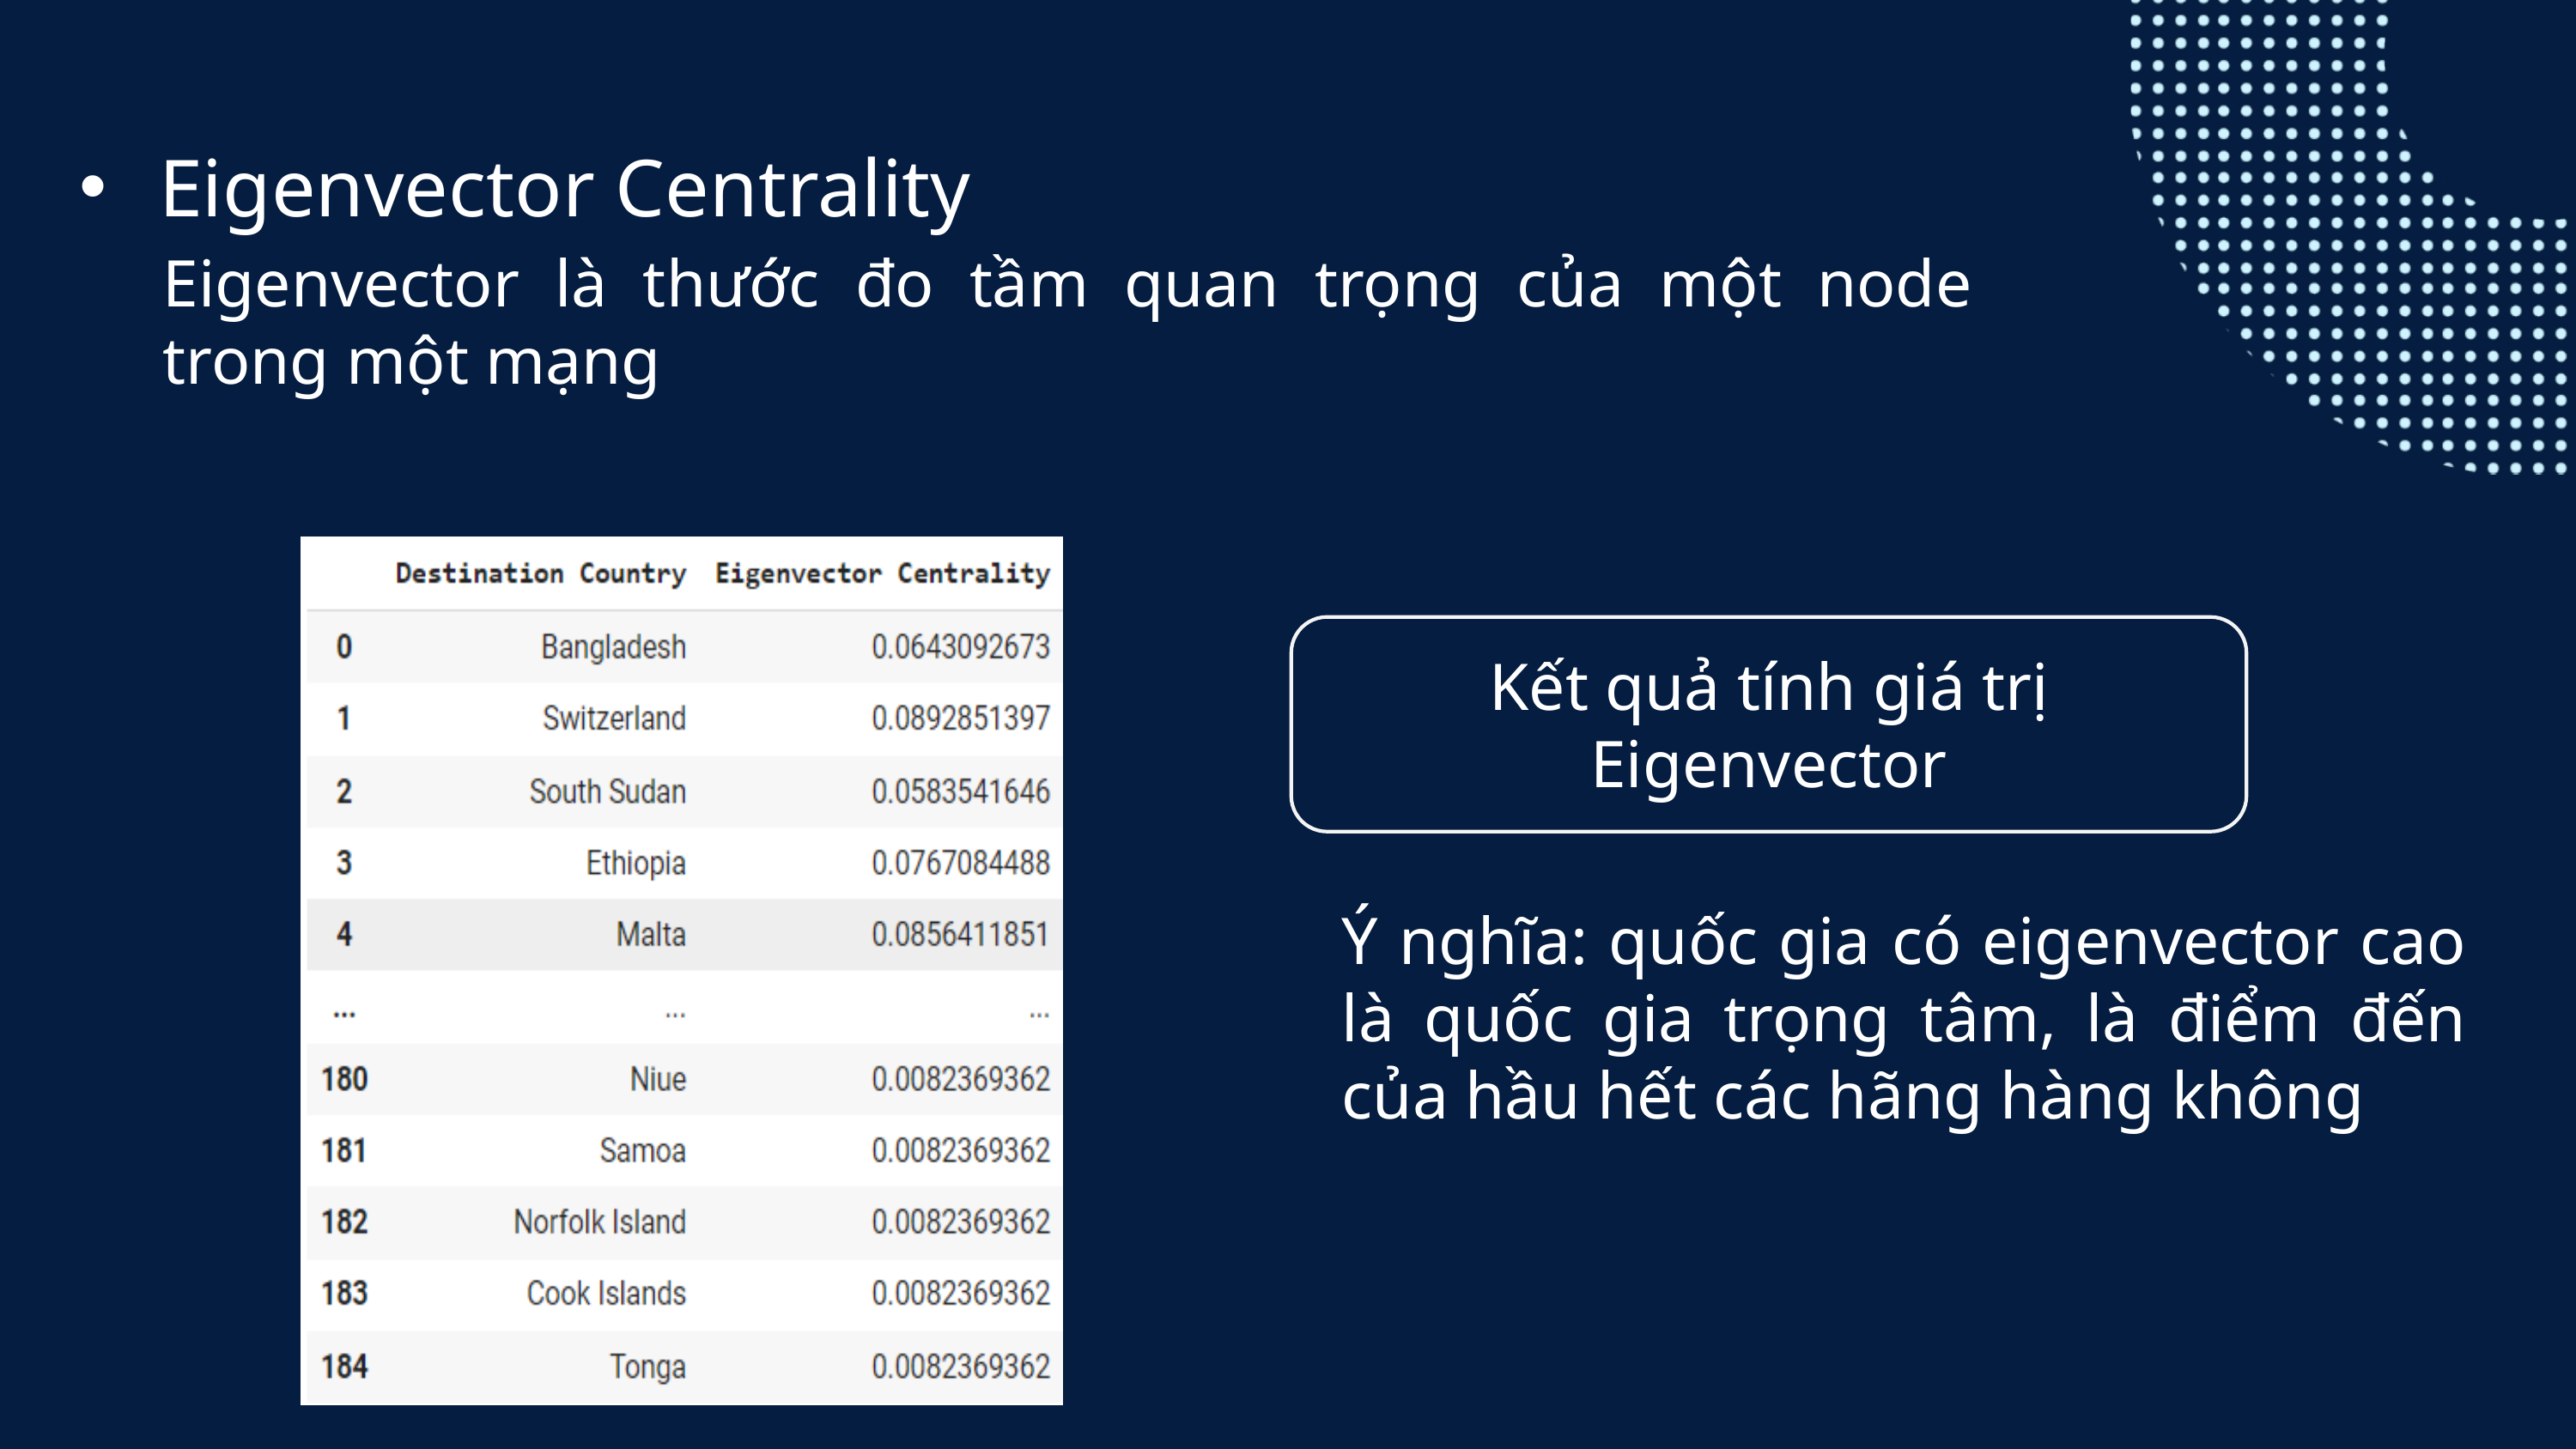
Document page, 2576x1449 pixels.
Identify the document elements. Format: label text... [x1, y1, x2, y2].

text_box Ý nghĩa: quốc gia có eigenvector cao là quốc gia trọng tâm, là điểm đến của hầu hết các hãng hàng không [1329, 893, 2480, 1138]
text_box Eigenvector Centrality [0, 43, 1490, 233]
text_box [1289, 615, 2249, 834]
text_box Kết quả tính giá trị Eigenvector [1320, 640, 2218, 807]
picture [300, 537, 1063, 1405]
text_box Eigenvector là thước đo tầm quan trọng của một node trong một mạng [149, 236, 1986, 403]
text_box [2130, 0, 2576, 475]
